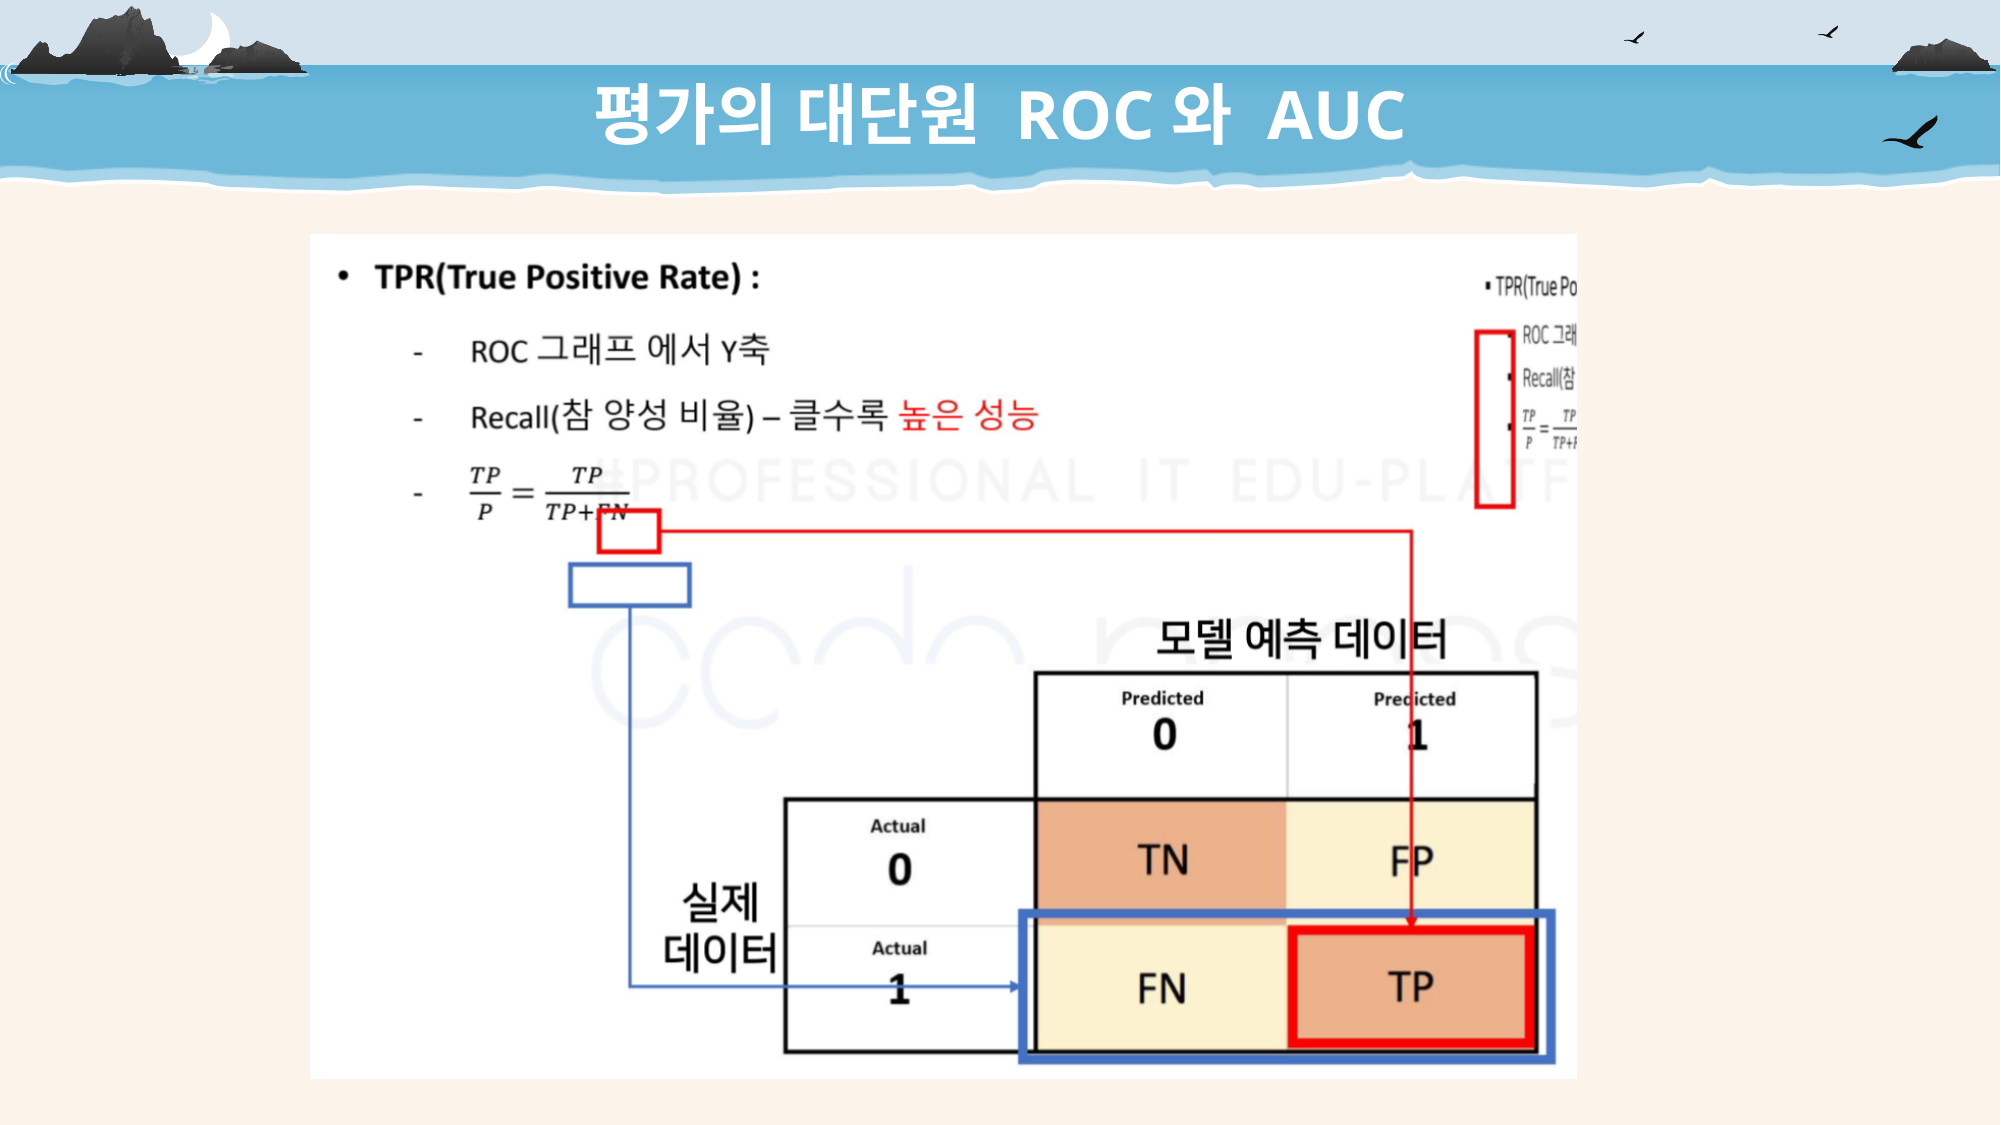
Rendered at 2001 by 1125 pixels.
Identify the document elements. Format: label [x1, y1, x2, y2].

picture [310, 234, 1577, 1079]
text_box [0, 0, 2000, 218]
